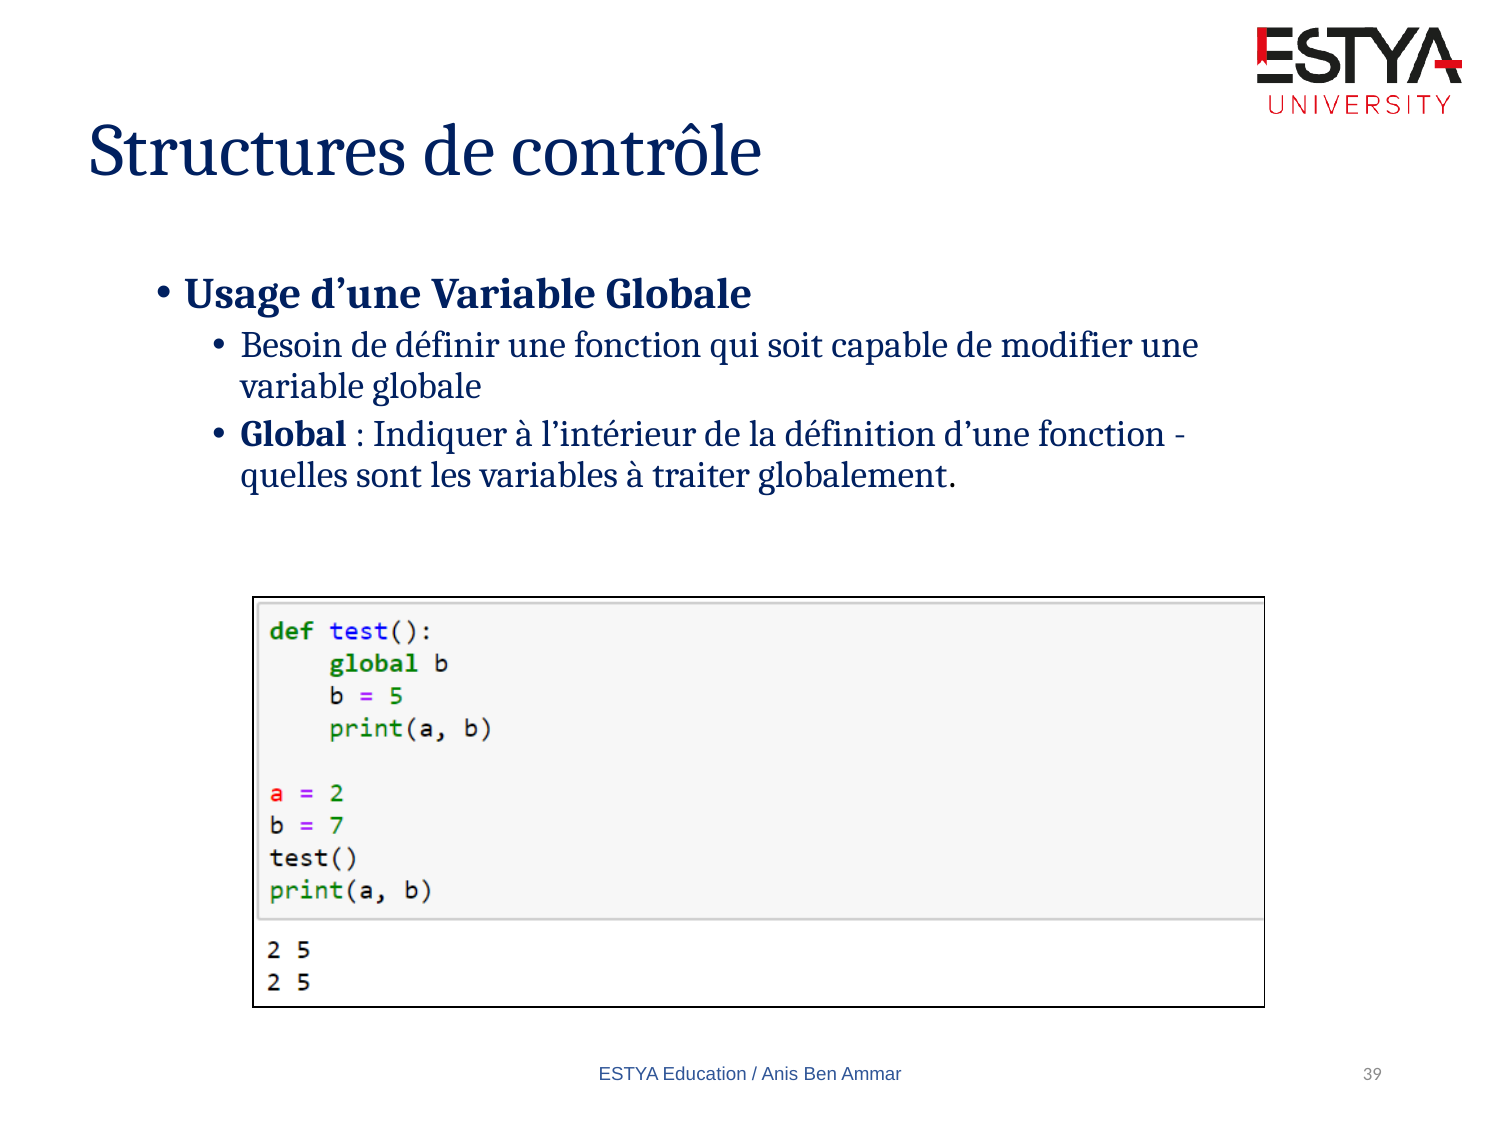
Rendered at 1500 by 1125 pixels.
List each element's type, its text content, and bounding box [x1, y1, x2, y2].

slide_number 39 [1059, 1042, 1397, 1103]
picture [1257, 27, 1462, 114]
picture [253, 597, 1264, 1007]
footer ESTYA Education / Anis Ben Ammar [496, 1042, 1004, 1103]
title Structures de contrôle [75, 68, 1425, 234]
list Usage d’une Variable Globale Besoin de définir une fonction qui soit capable de modifier une variable globale Global : Indiquer à l’intérieur de la définition d’une fonction - quelles sont les variables à traiter globalement. [141, 263, 1258, 622]
